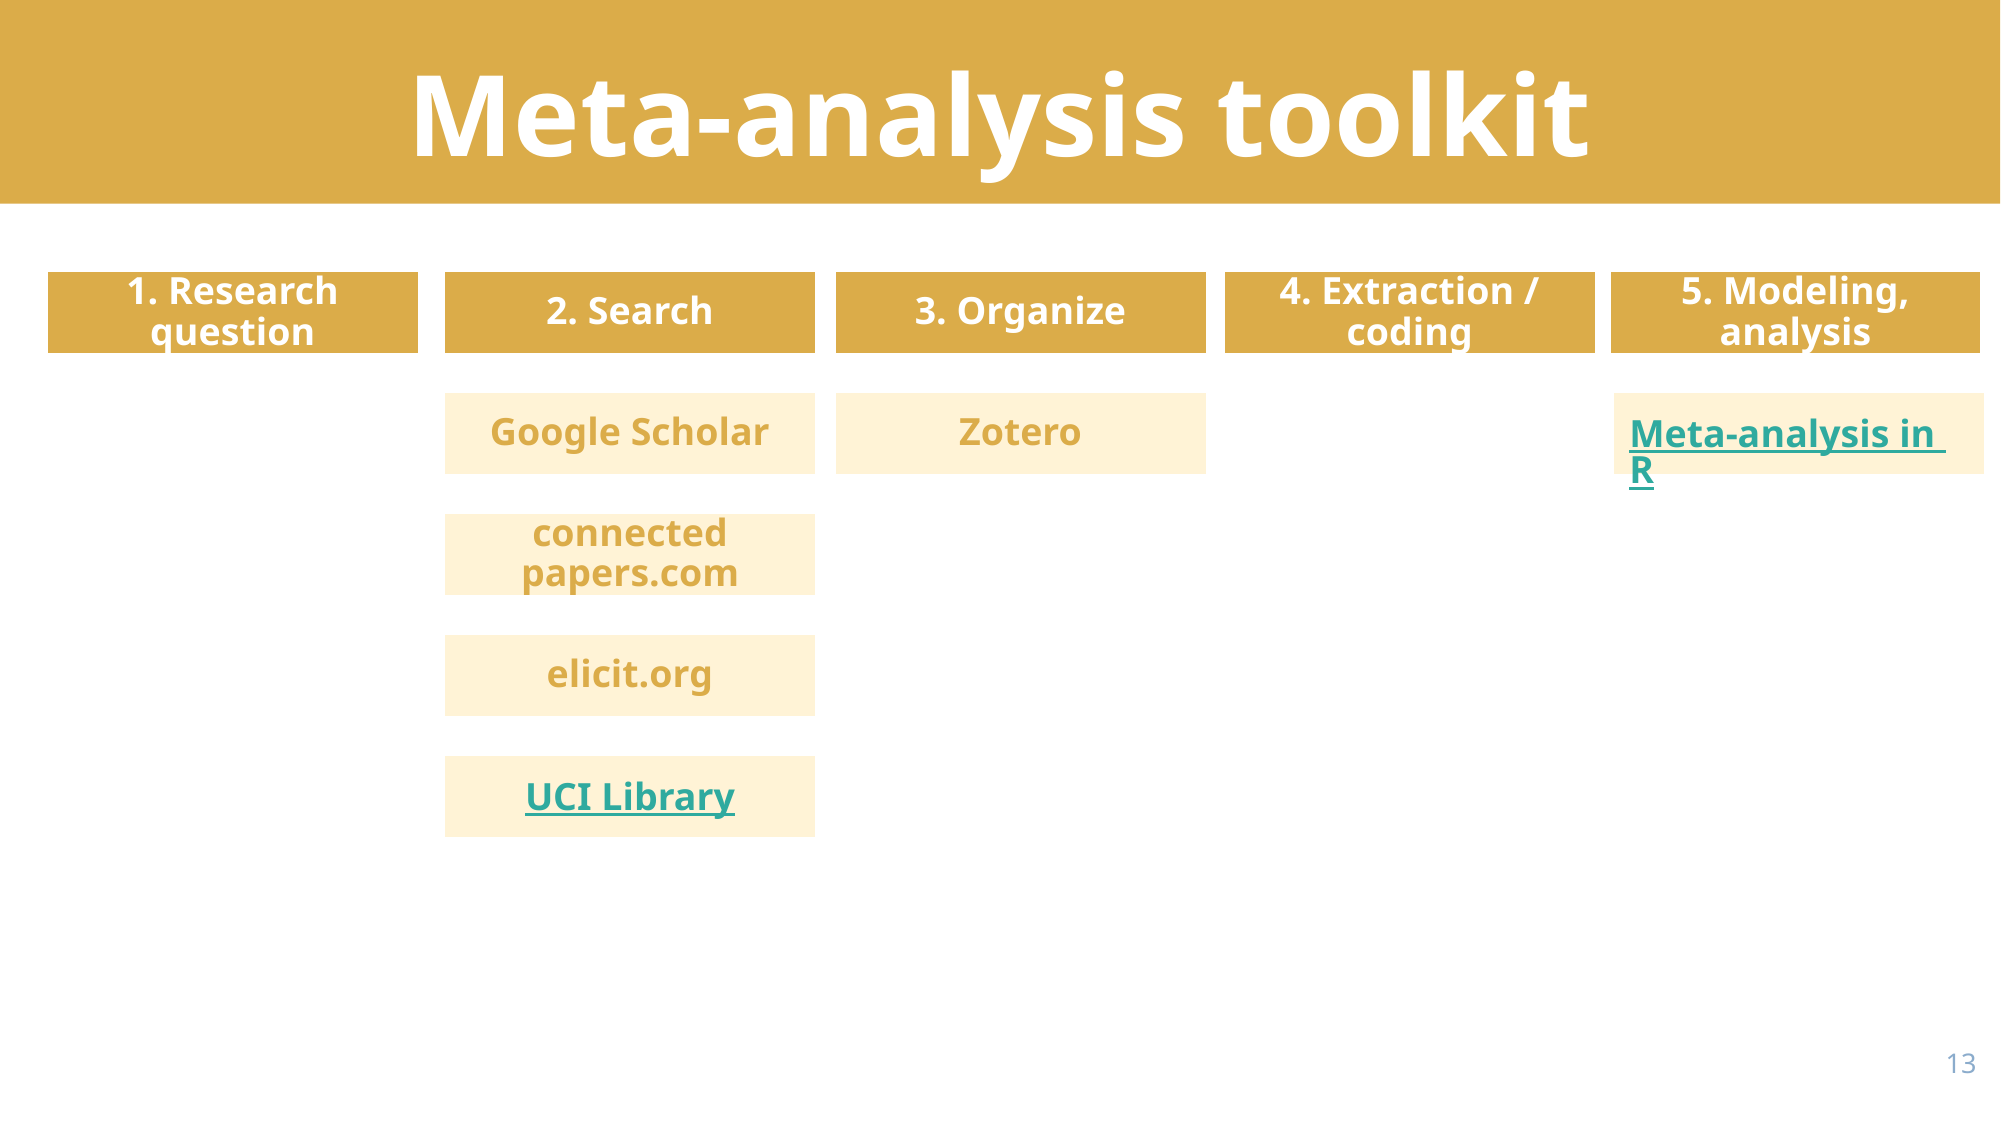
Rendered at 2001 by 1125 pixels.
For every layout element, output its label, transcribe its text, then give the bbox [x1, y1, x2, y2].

text_box Zotero [833, 390, 1208, 477]
text_box connected papers.com [443, 511, 818, 598]
text_box 1. Research question [45, 269, 420, 356]
text_box Meta-analysis in R [1611, 390, 1986, 477]
text_box UCI Library [443, 753, 818, 840]
title Meta-analysis toolkit [0, 0, 2000, 187]
text_box 5. Modeling, analysis [1608, 269, 1983, 356]
text_box 3. Organize [833, 269, 1208, 356]
text_box 4. Extraction / coding [1222, 269, 1597, 356]
text_box elicit.org [443, 632, 818, 719]
slide_number 12 [1871, 1038, 1992, 1125]
text_box 2. Search [443, 269, 818, 356]
text_box Google Scholar [443, 390, 818, 477]
